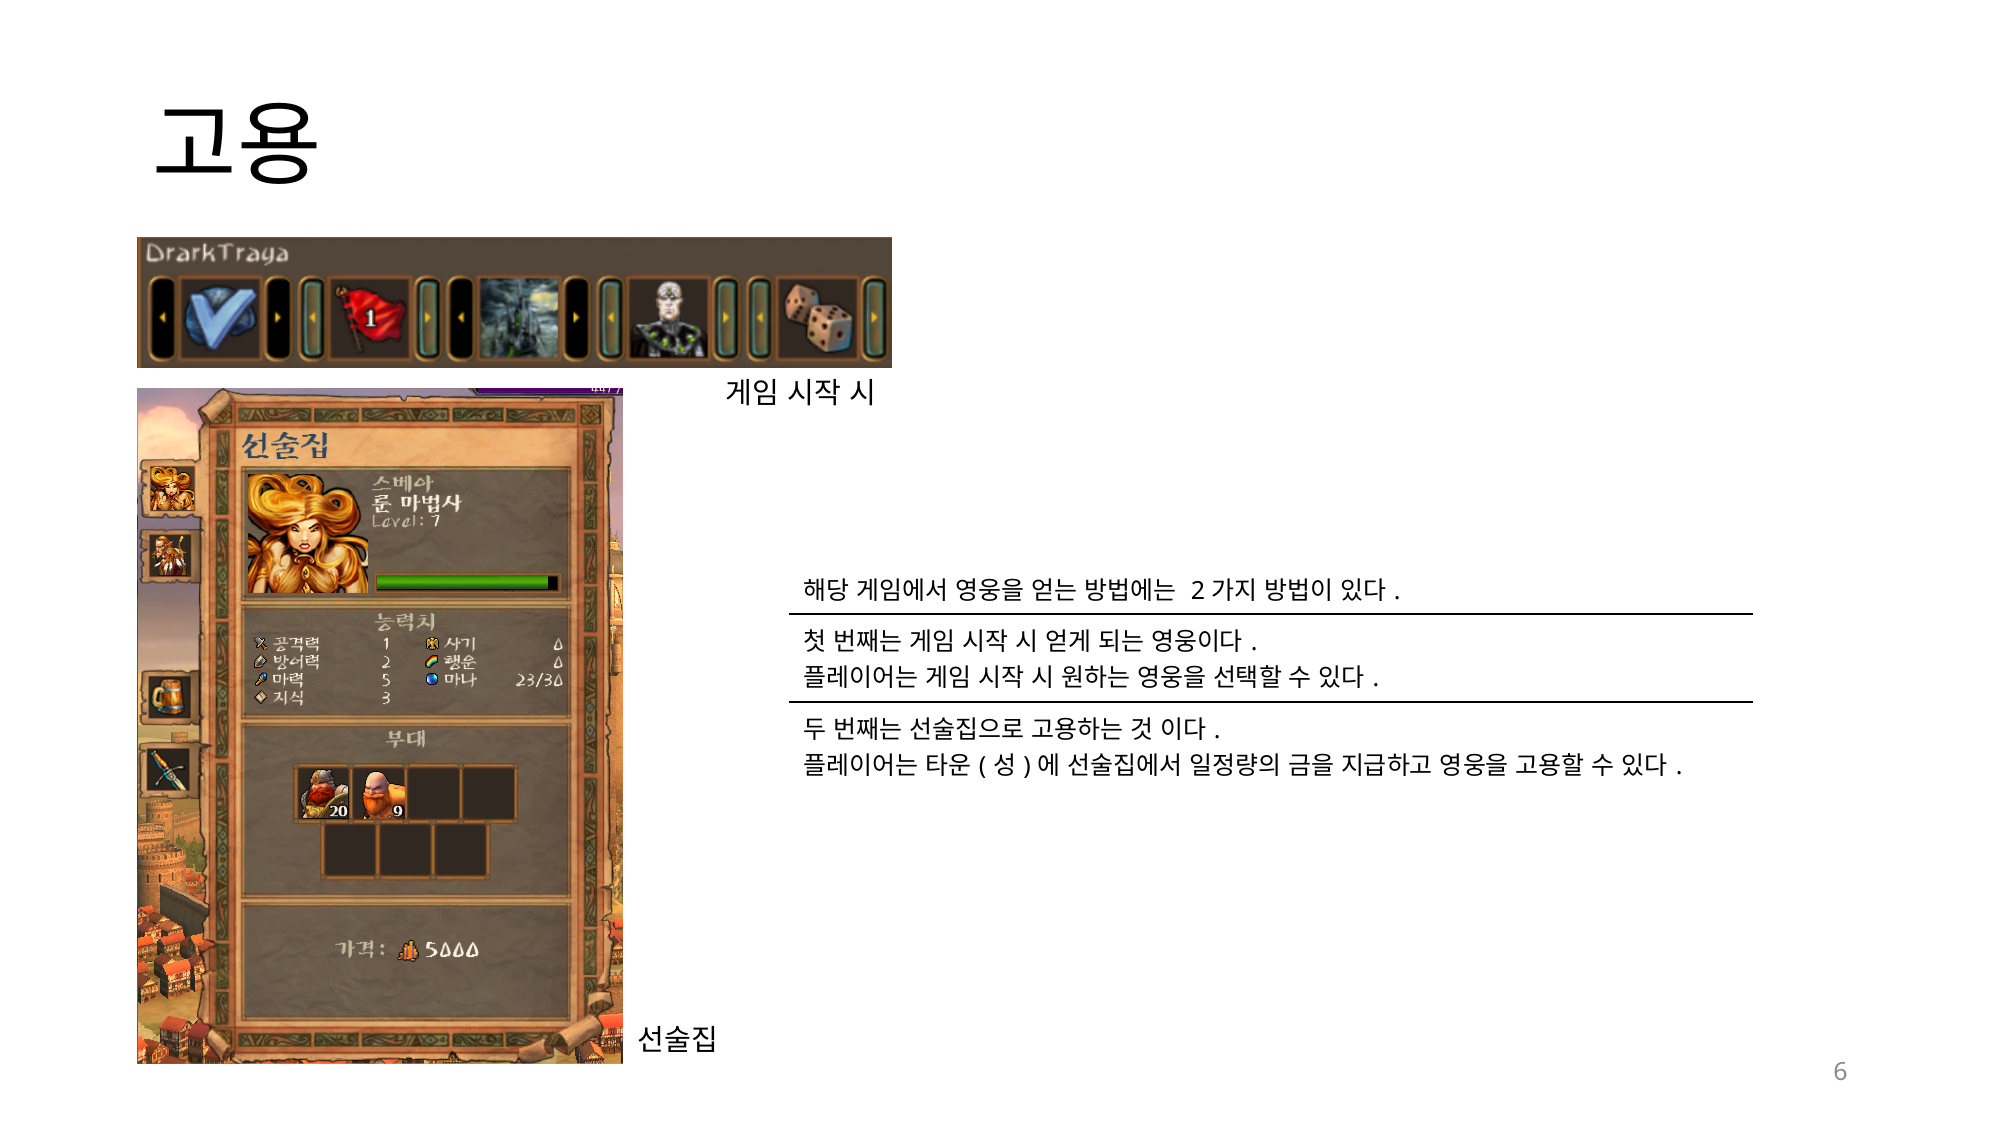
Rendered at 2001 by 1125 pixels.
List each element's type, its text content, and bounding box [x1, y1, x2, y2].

text_box 게임 시작 시 [685, 368, 892, 417]
picture [137, 388, 623, 1064]
text_box 선술집 [623, 1014, 829, 1064]
slide_number 6 [1412, 1042, 1863, 1103]
table_cell 두 번째는 선술집으로 고용하는 것 이다. 플레이어는 타운(성)에 선술집에서 일정량의 금을 지급하고 영웅을 고용할 수 있다. [789, 703, 1753, 789]
table_header 해당 게임에서 영웅을 얻는 방법에는 2가지 방법이 있다. [789, 563, 1753, 613]
picture [137, 237, 892, 368]
table_cell 첫 번째는 게임 시작 시 얻게 되는 영웅이다. 플레이어는 게임 시작 시 원하는 영웅을 선택할 수 있다. [789, 615, 1753, 701]
title 고용 [137, 60, 1863, 237]
